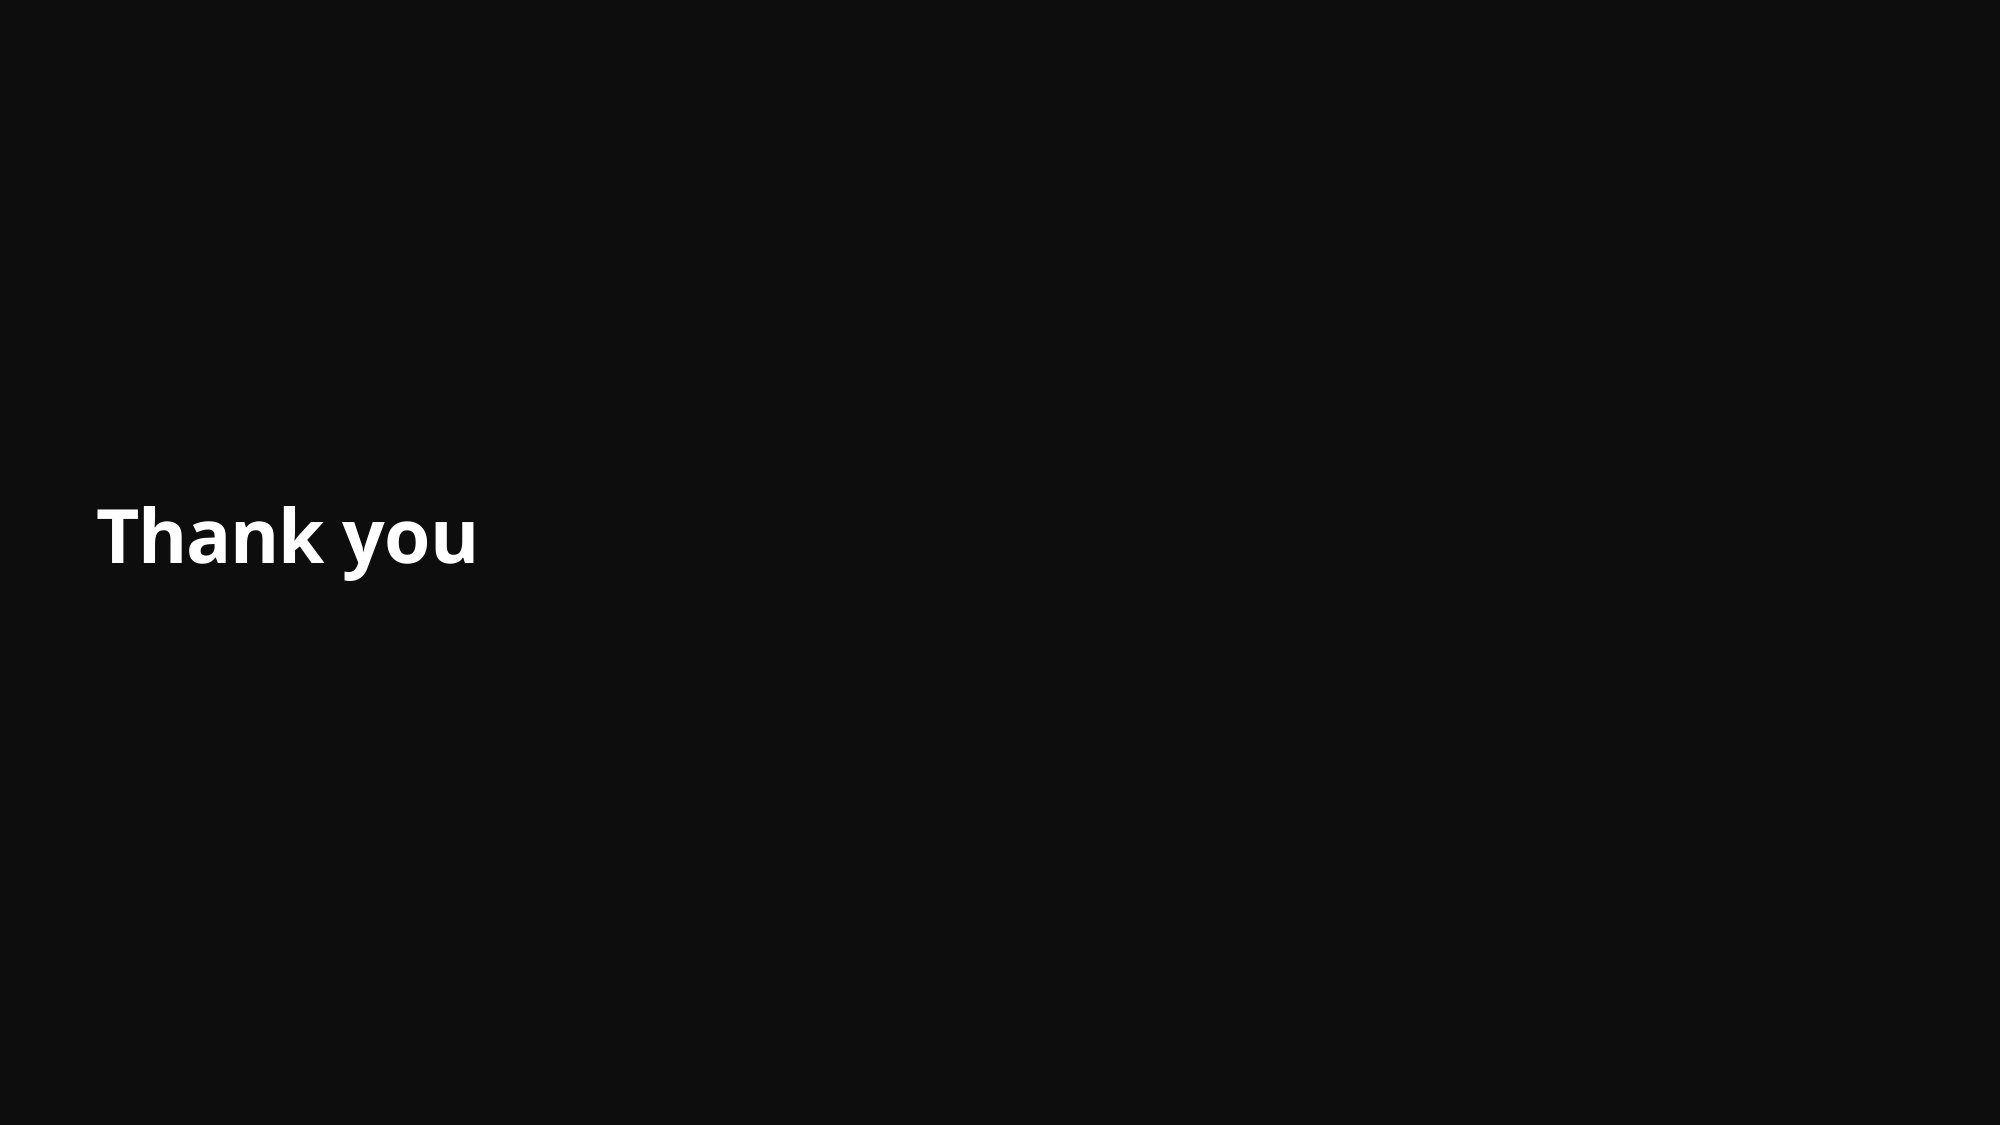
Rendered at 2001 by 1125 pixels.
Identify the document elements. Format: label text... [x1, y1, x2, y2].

title Thank you [96, 498, 1596, 580]
